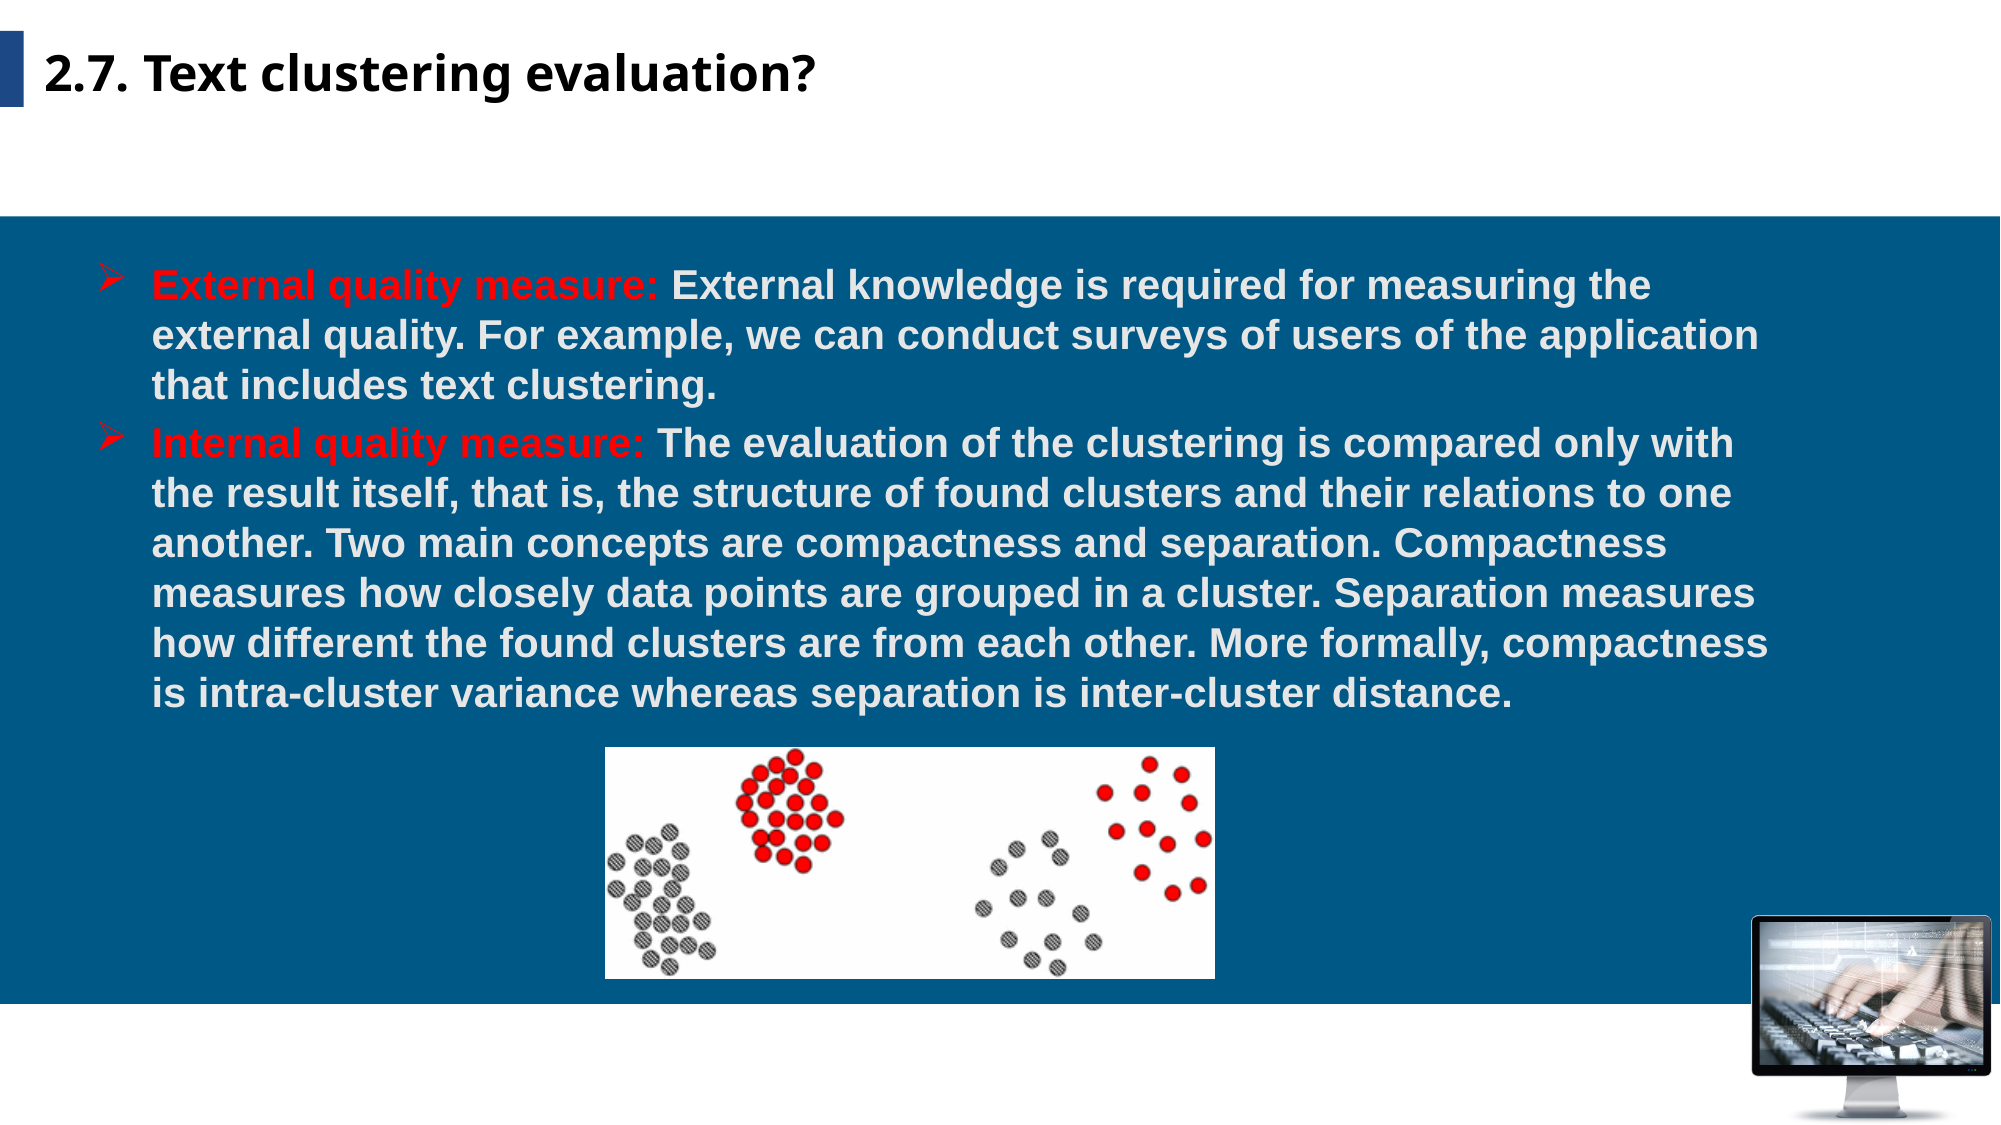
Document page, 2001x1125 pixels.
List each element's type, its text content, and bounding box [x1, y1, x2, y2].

text_box [0, 215, 2000, 1005]
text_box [1742, 915, 2000, 1125]
text_box [0, 30, 24, 107]
text_box External quality measure: External knowledge is required for measuring the external quality. For example, we can conduct surveys of users of the application that includes text clustering. Internal quality measure: The evaluation of the clustering is compared only with the result itself, that is, the structure of found clusters and their relations to one another. Two main concepts are compactness and separation. Compactness measures how closely data points are grouped in a cluster. Separation measures how different the found clusters are from each other. More formally, compactness is intra-cluster variance whereas separation is inter-cluster distance. [95, 257, 1799, 717]
text_box 2.7. Text clustering evaluation? [29, 34, 832, 109]
picture [606, 748, 1214, 978]
